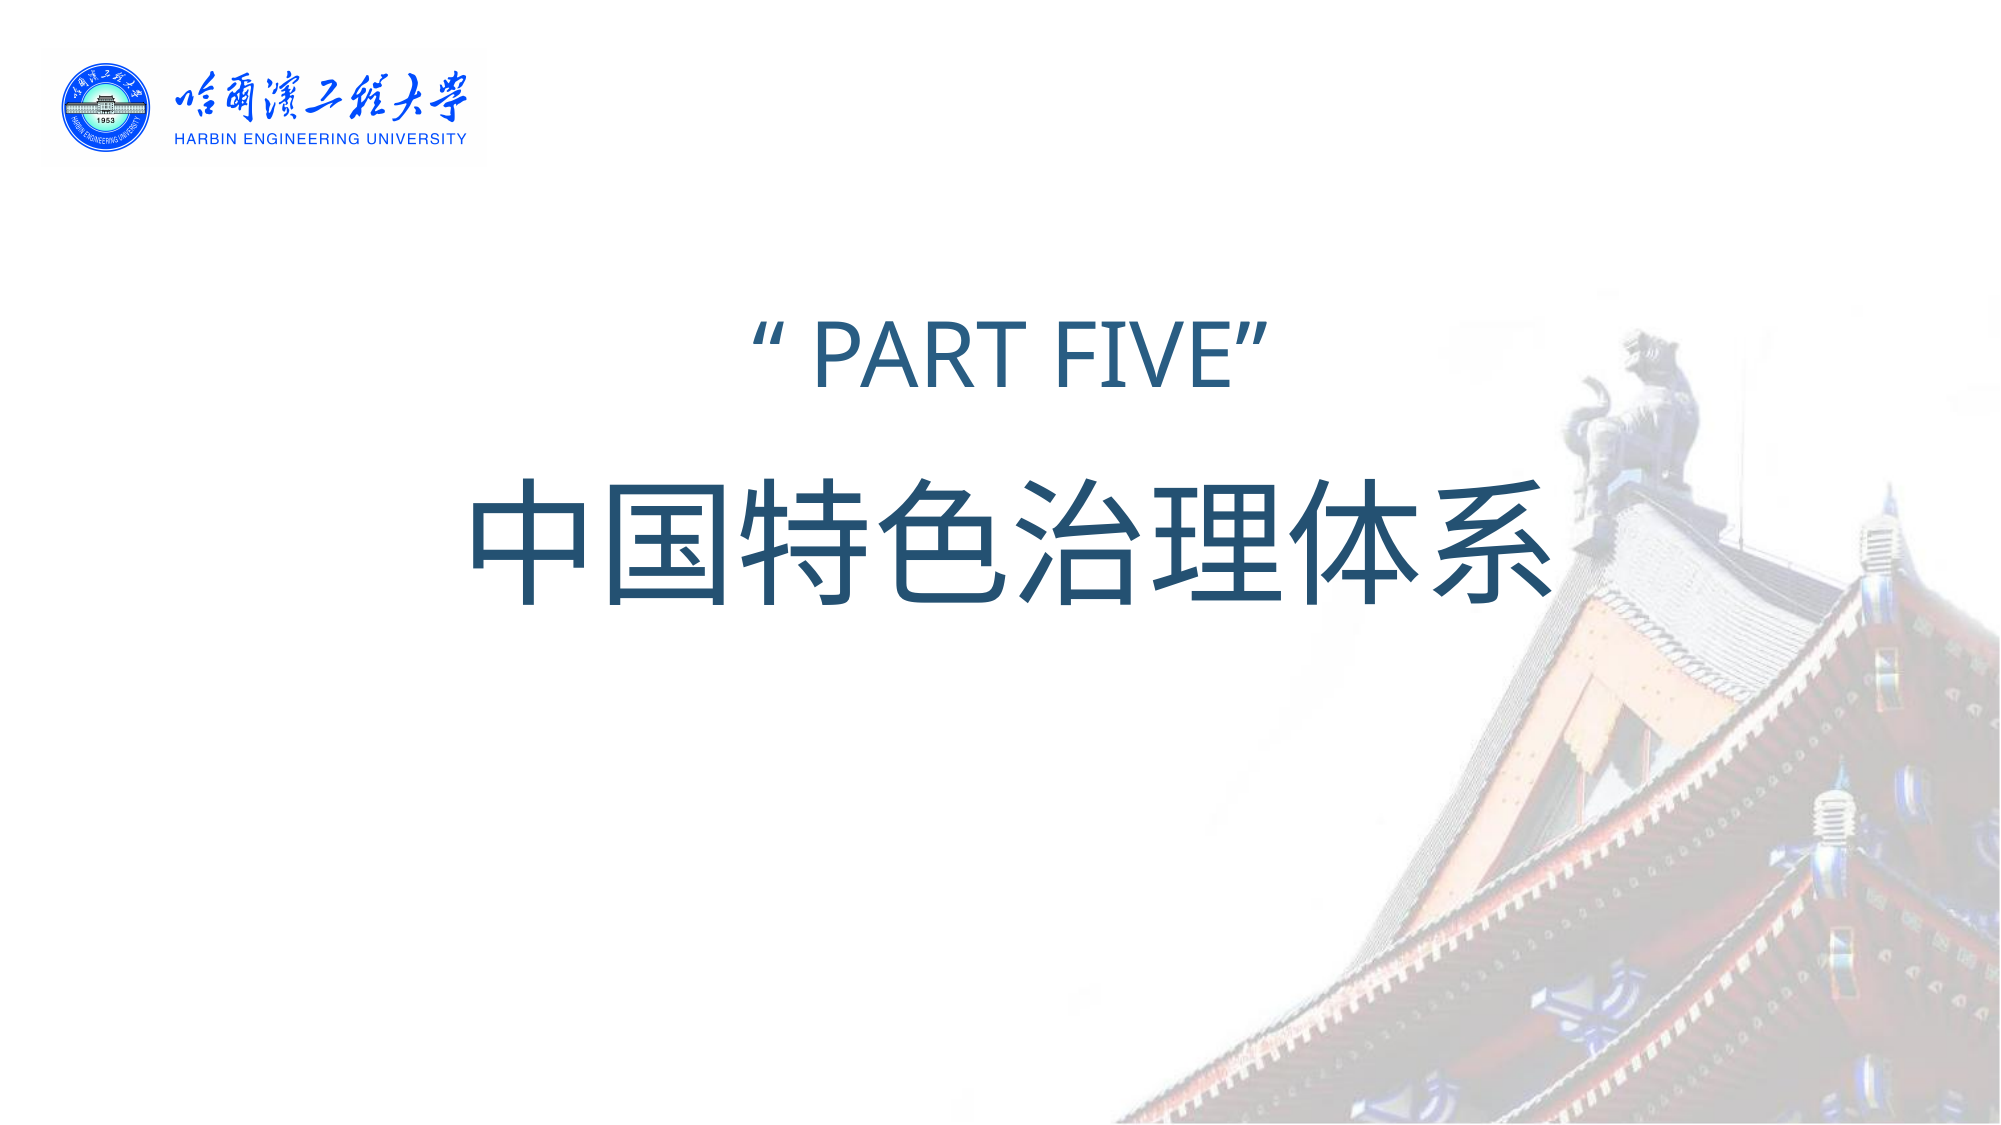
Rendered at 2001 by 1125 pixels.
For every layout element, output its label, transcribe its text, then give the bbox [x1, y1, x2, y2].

text_box 中国特色治理体系 [370, 450, 1652, 630]
text_box “ PART FIVE” [507, 288, 1514, 414]
picture [0, 0, 2001, 1125]
